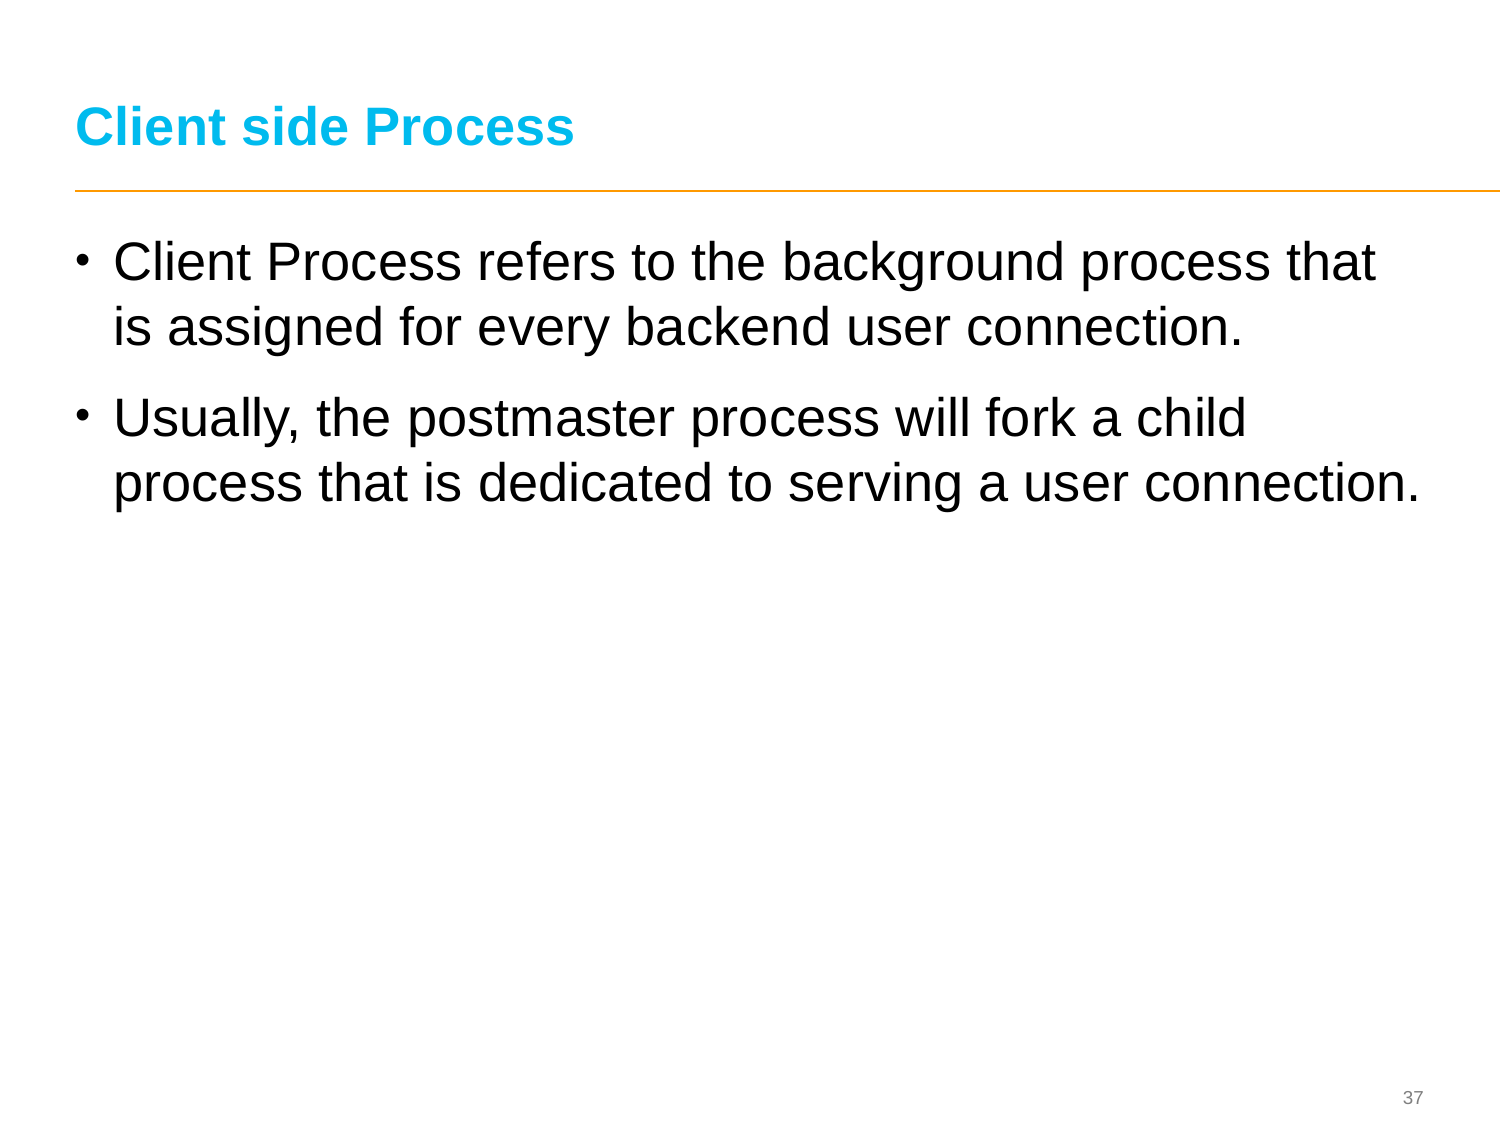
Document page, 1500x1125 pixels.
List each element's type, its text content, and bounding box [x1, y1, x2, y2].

list Client Process refers to the background process that is assigned for every backend user connection. Usually, the postmaster process will fork a child process that is dedicated to serving a user connection. [75, 226, 1425, 1018]
title Client side Process [75, 27, 1422, 157]
